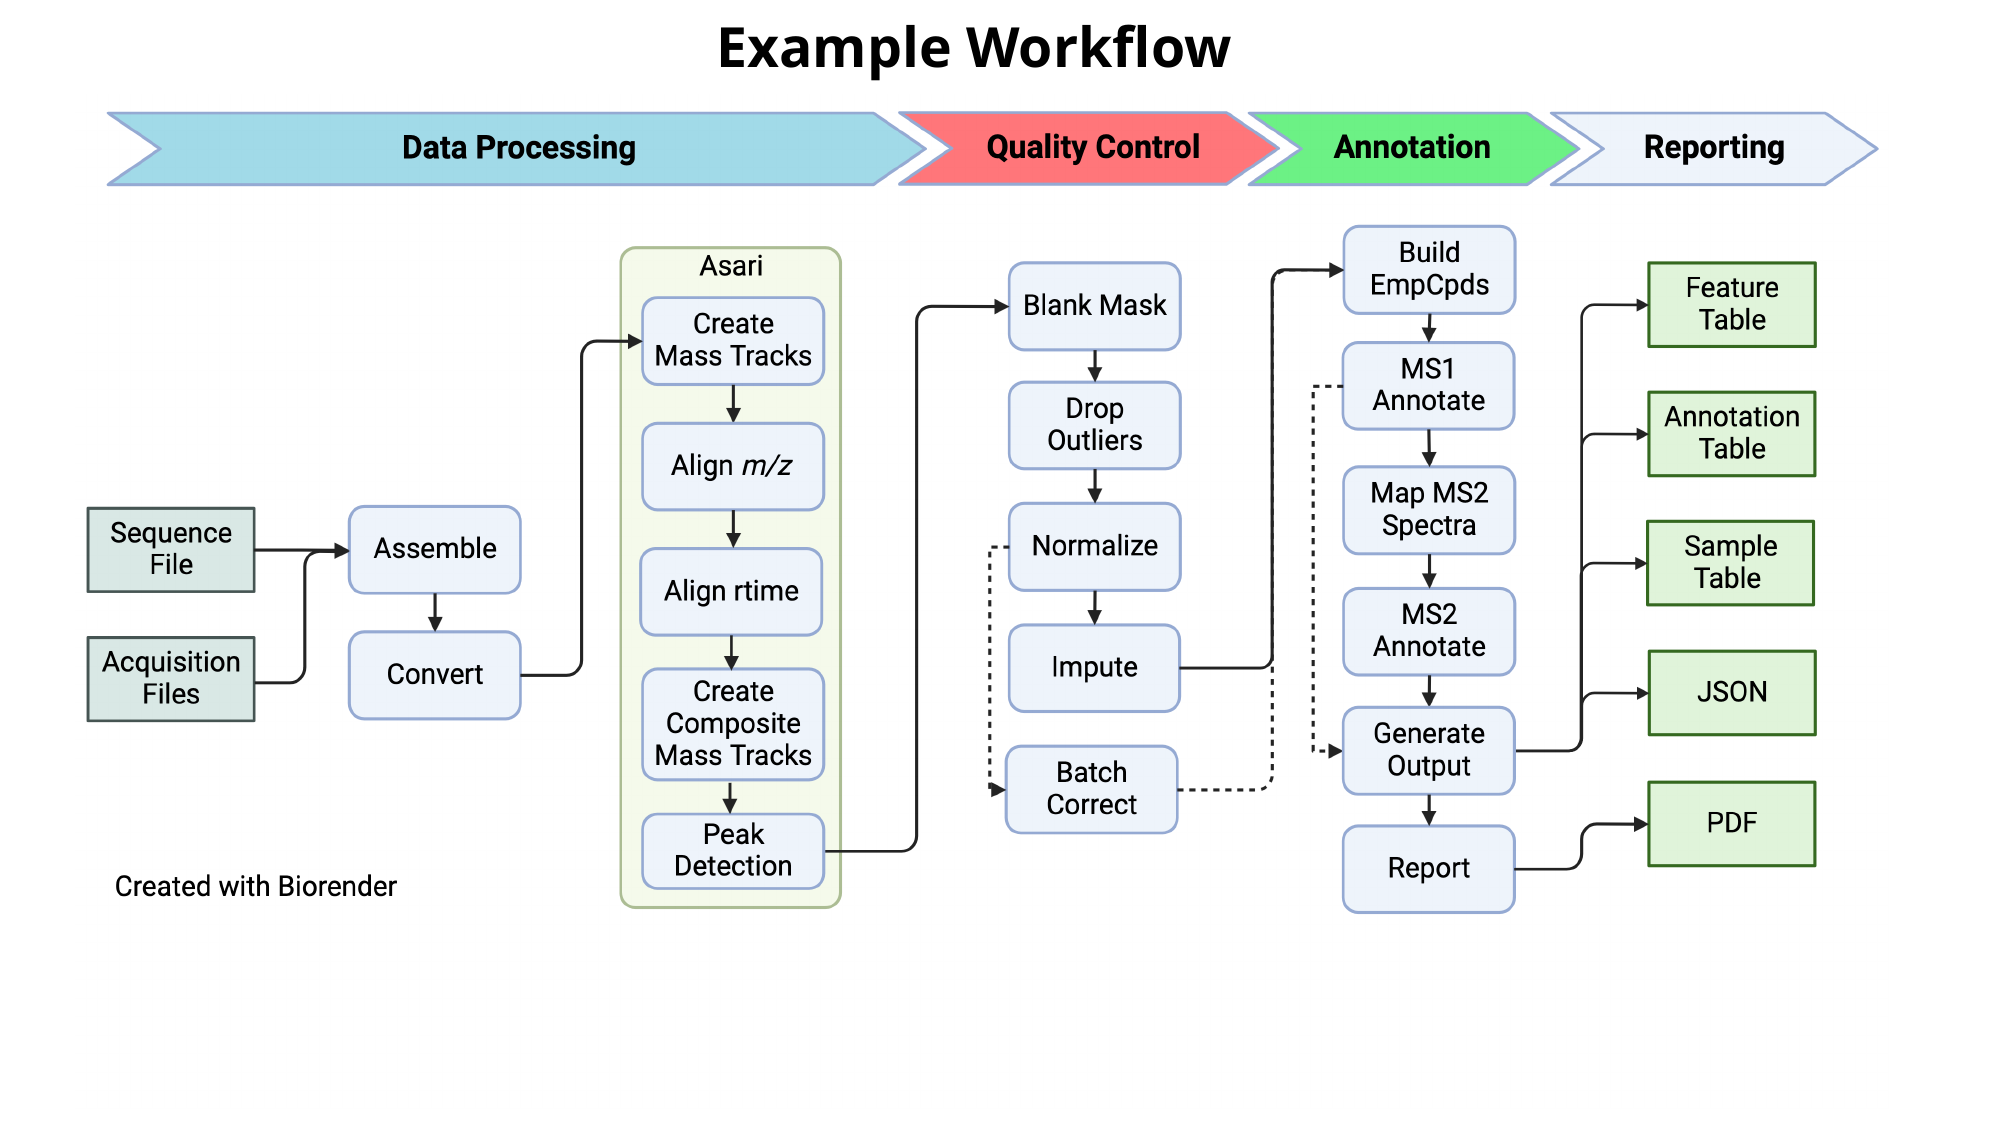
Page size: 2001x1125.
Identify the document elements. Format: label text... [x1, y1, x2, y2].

title Example Workflow [75, 0, 1873, 94]
picture [75, 94, 1889, 1109]
